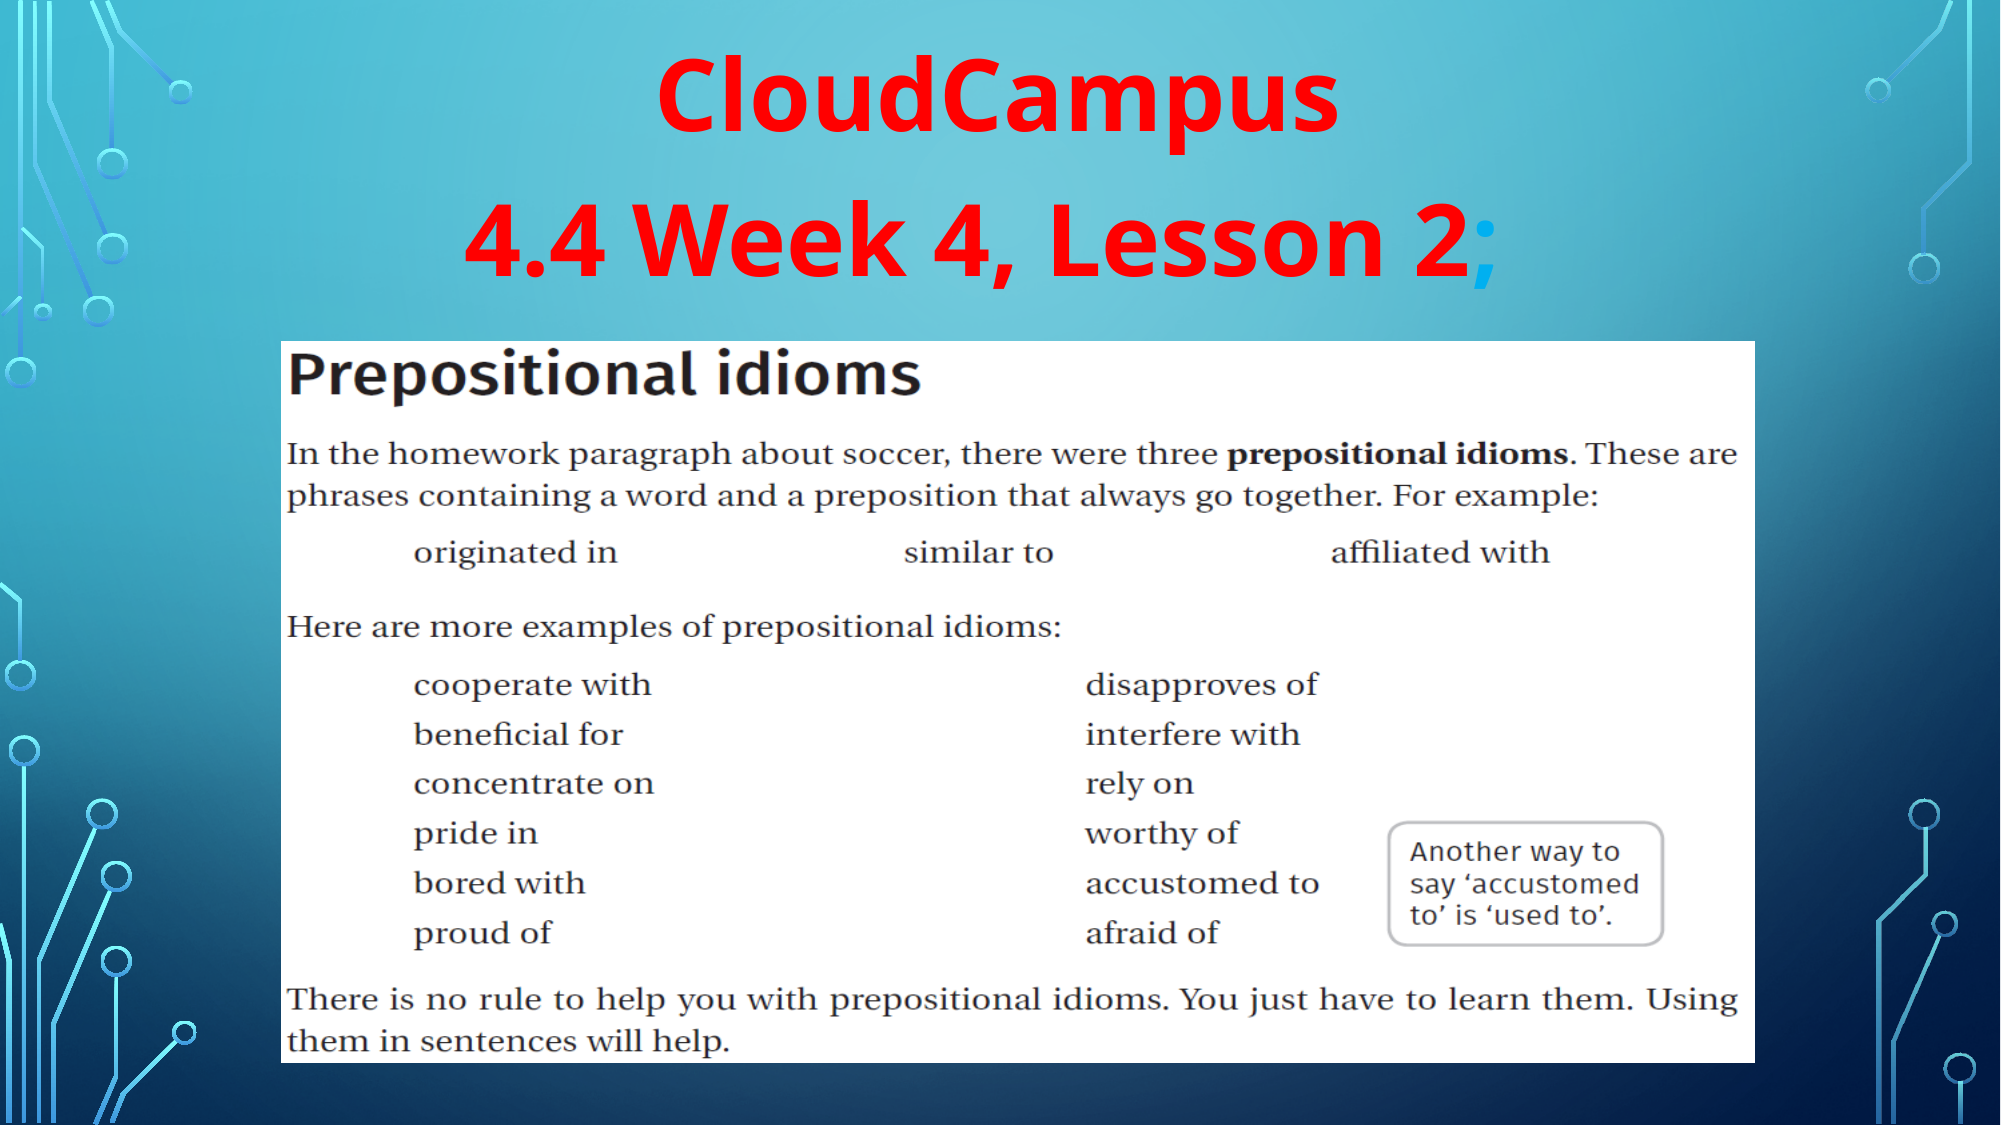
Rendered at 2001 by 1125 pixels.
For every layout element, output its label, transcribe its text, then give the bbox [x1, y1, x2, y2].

picture [281, 341, 1755, 1064]
text_box CloudCampus 4.4 Week 4, Lesson 2; [35, 24, 1962, 309]
